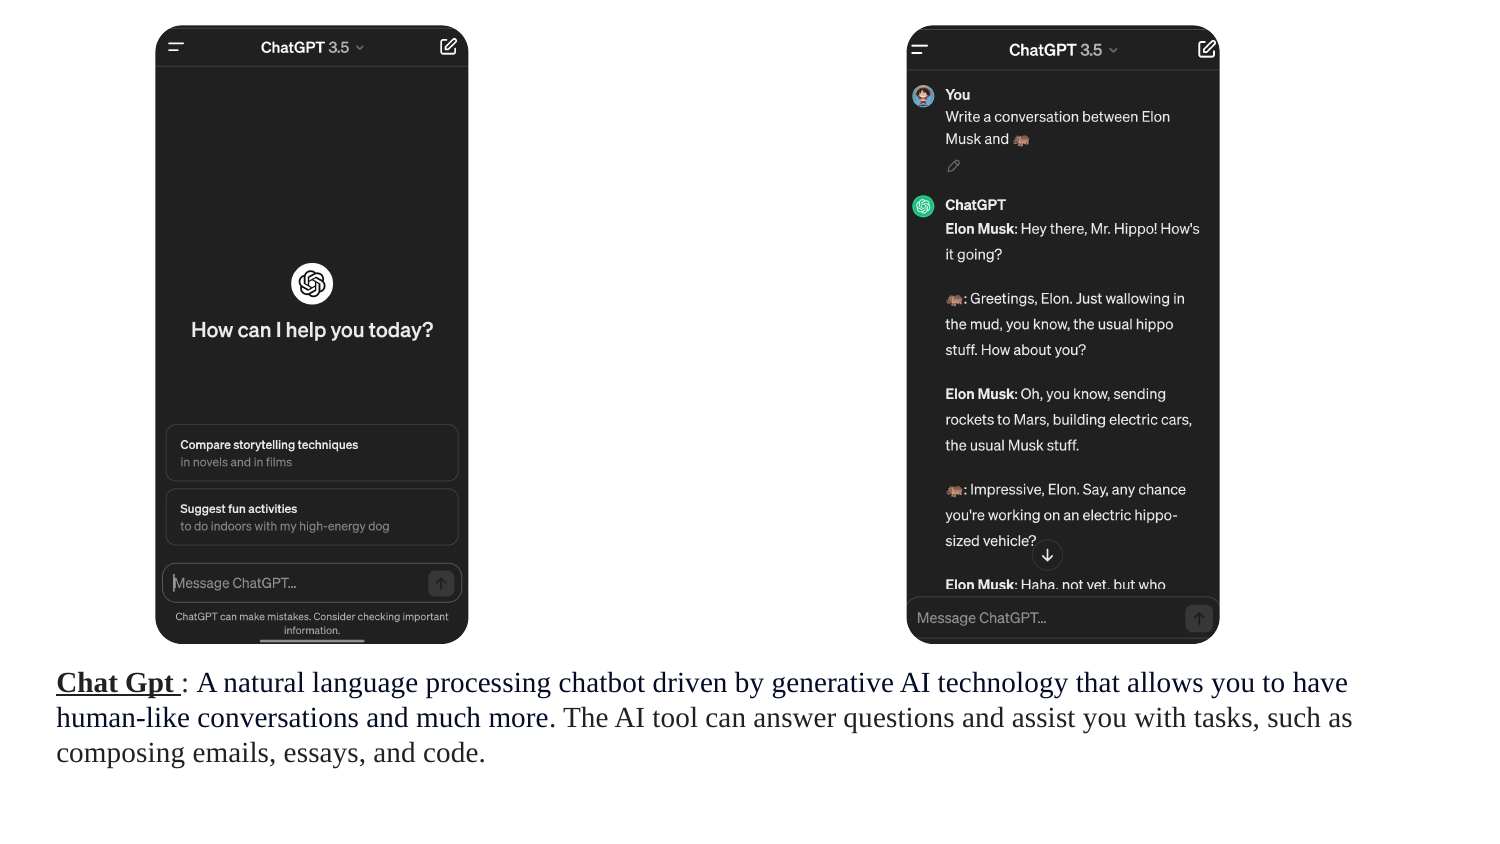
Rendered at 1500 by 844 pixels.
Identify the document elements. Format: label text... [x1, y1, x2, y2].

picture [155, 25, 469, 645]
text_box Chat Gpt : A natural language processing chatbot driven by generative AI technology that allows you to have human-like conversations and much more. The AI tool can answer questions and assist you with tasks, such as composing emails, essays, and code. [41, 656, 1455, 776]
picture [906, 25, 1220, 645]
